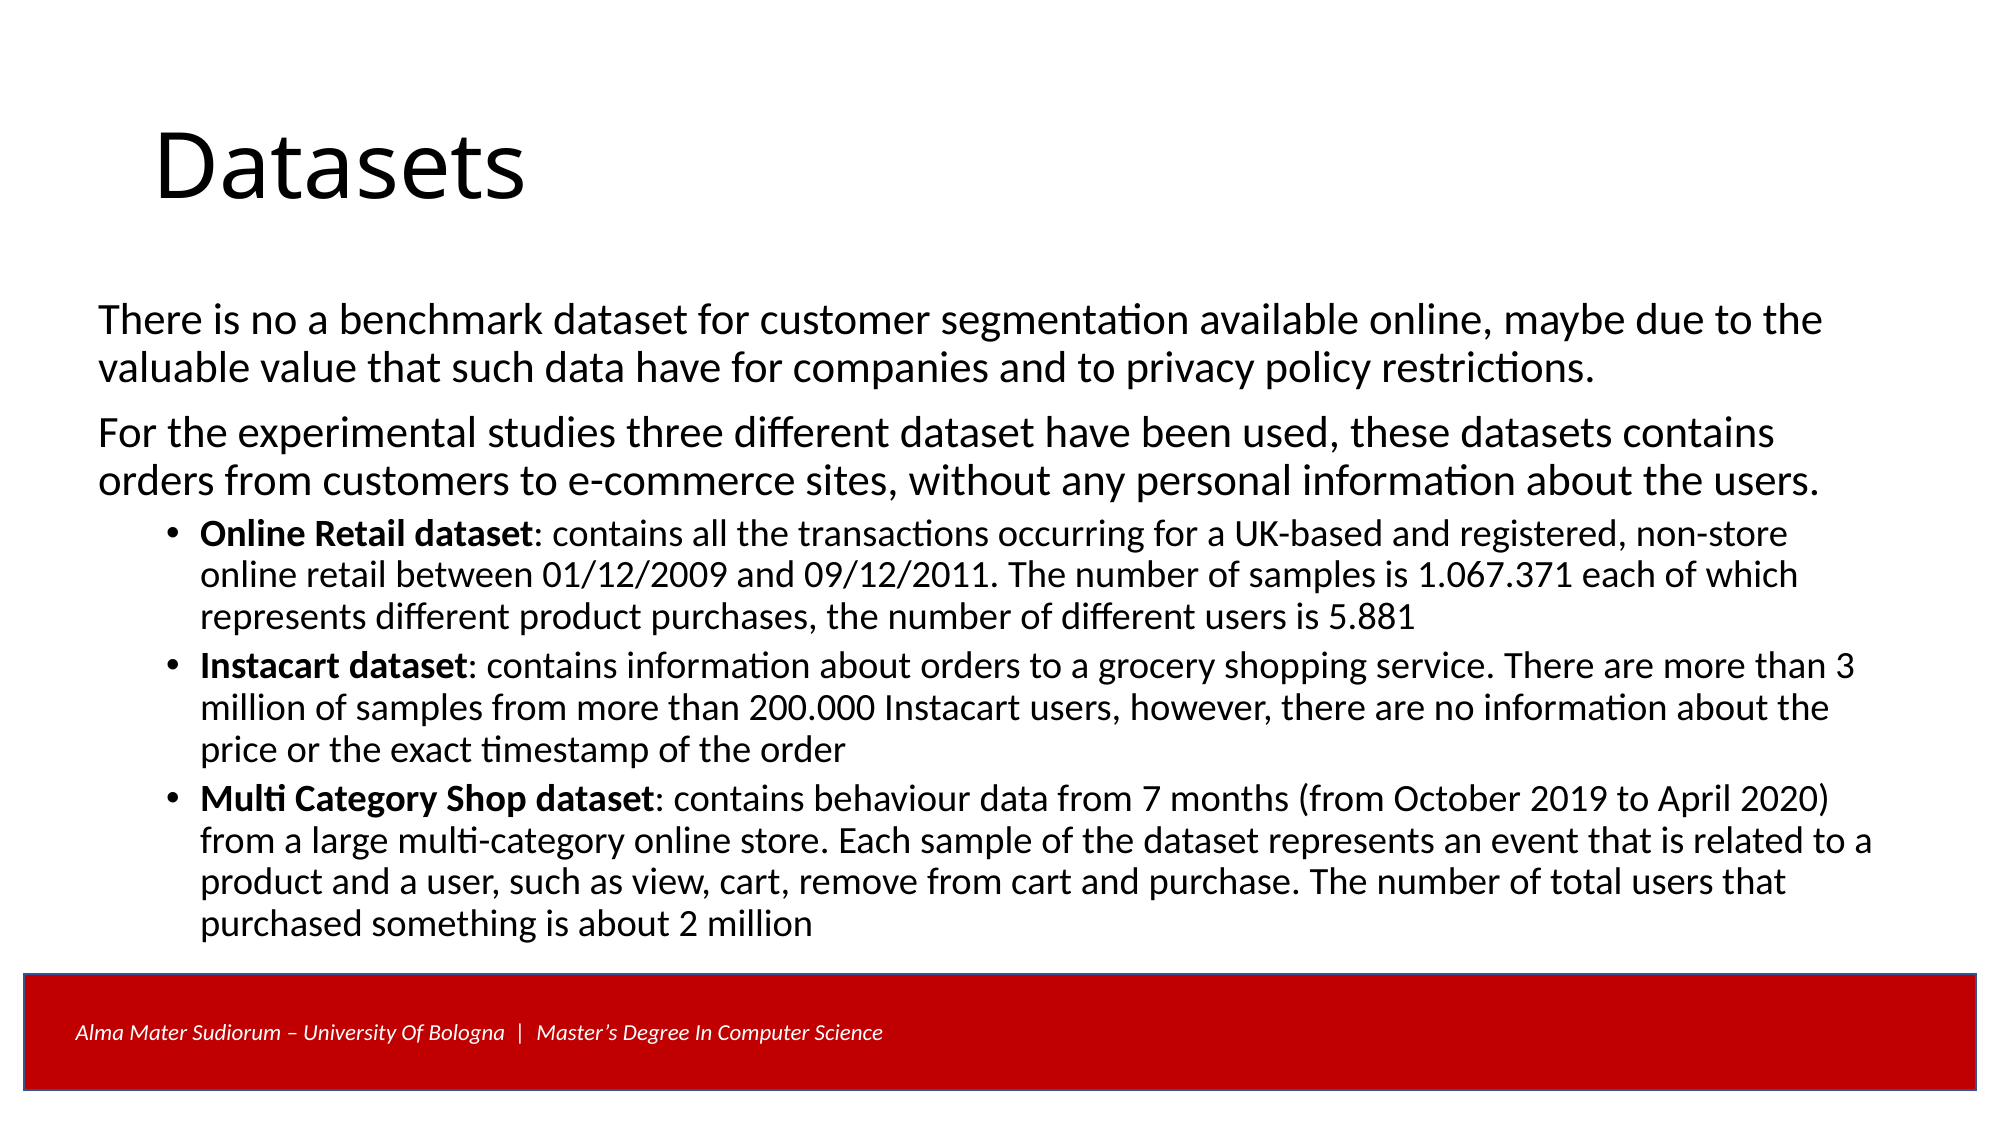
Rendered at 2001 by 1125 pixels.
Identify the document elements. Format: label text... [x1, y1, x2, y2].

title Datasets [137, 59, 1863, 278]
list There is no a benchmark dataset for customer segmentation available online, maybe due to the valuable value that such data have for companies and to privacy policy restrictions. For the experimental studies three different dataset have been used, these datasets contains orders from customers to e-commerce sites, without any personal information about the users. Online Retail dataset: contains all the transactions occurring for a UK-based and registered, non-store online retail between 01/12/2009 and 09/12/2011. The number of samples is 1.067.371 each of which represents different product purchases, the number of different users is 5.881 Instacart dataset: contains information about orders to a grocery shopping service. There are more than 3 million of samples from more than 200.000 Instacart users, however, there are no information about the price or the exact timestamp of the order Multi Category Shop dataset: contains behaviour data from 7 months (from October 2019 to April 2020) from a large multi-category online store. Each sample of the dataset represents an event that is related to a product and a user, such as view, cart, remove from cart and purchase. The number of total users that purchased something is about 2 million [83, 288, 1889, 965]
